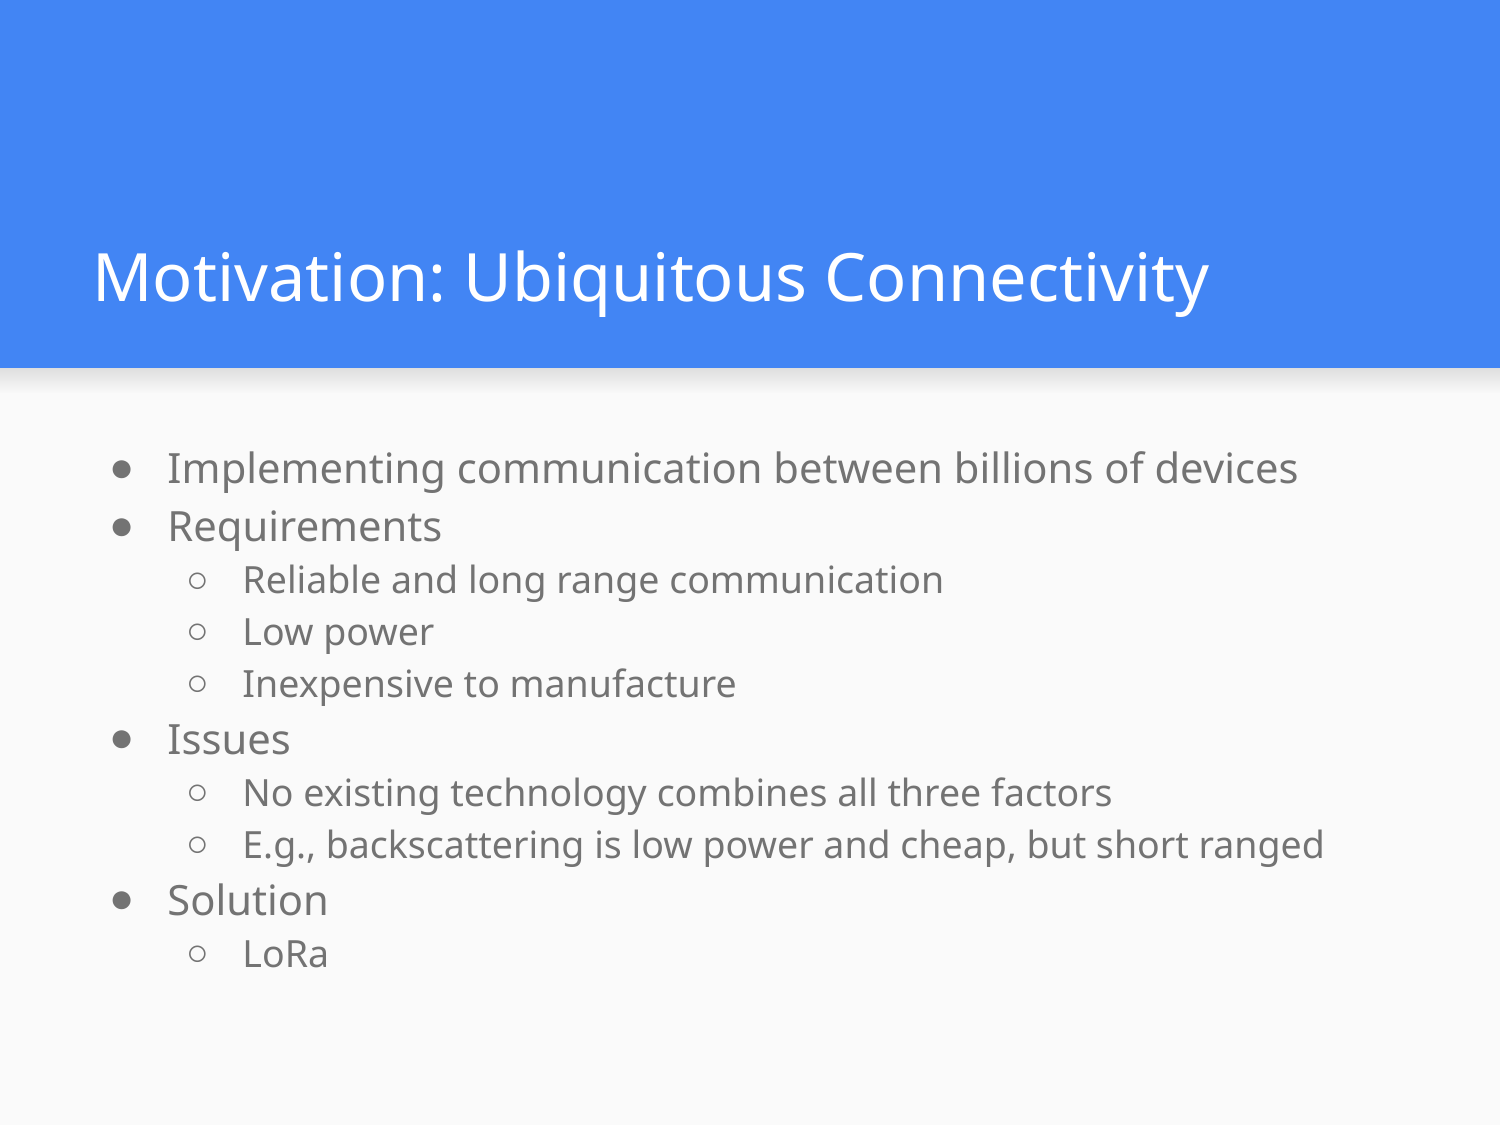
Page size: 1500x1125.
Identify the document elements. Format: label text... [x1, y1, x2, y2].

list Implementing communication between billions of devices Requirements Reliable and long range communication Low power Inexpensive to manufacture Issues No existing technology combines all three factors E.g., backscattering is low power and cheap, but short ranged Solution LoRa [76, 419, 1427, 1014]
title Motivation: Ubiquitous Connectivity [76, 161, 1427, 330]
